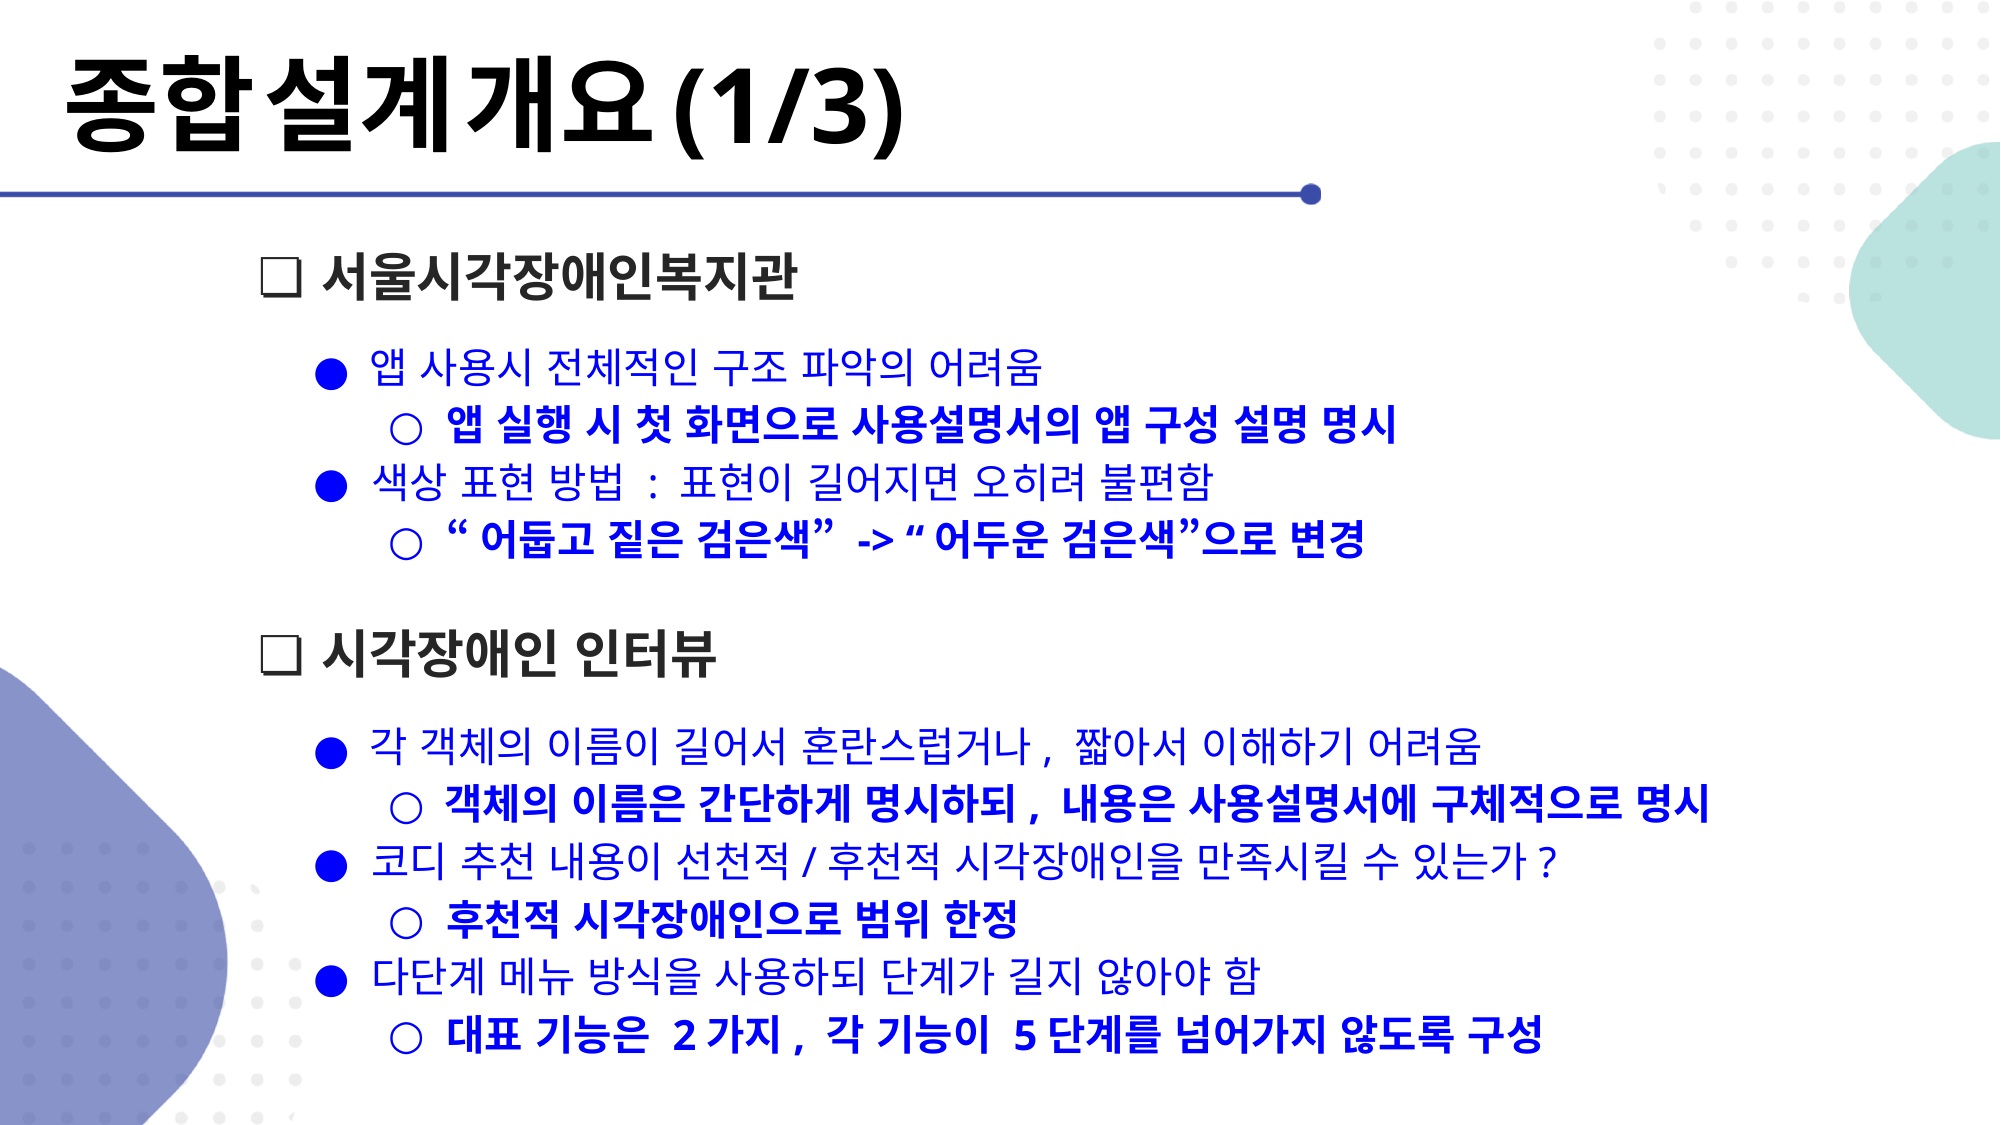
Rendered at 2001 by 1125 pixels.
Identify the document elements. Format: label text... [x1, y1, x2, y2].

text_box 종합 설계 개요 (1/3) [48, 32, 1635, 173]
picture [0, 643, 303, 1125]
picture [1653, 0, 2000, 440]
text_box 각 객체의 이름이 길어서 혼란스럽거나, 짧아서 이해하기 어려움 객체의 이름은 간단하게 명시하되, 내용은 사용설명서에 구체적으로 명시 코디 추천 내용이 선천적/후천적 시각장애인을 만족시킬 수 있는가? 후천적 시각장애인으로 범위 한정 다단계 메뉴 방식을 사용하되 단계가 길지 않아야 함 대표 기능은 2가지, 각 기능이 5단계를 넘어가지 않도록 구성 [307, 705, 1959, 1066]
text_box 시각장애인 인터뷰 [231, 614, 1635, 692]
text_box 서울시각장애인복지관 [231, 236, 1635, 315]
picture [0, 182, 1321, 205]
text_box 앱 사용시 전체적인 구조 파악의 어려움 앱 실행 시 첫 화면으로 사용설명서의 앱 구성 설명 명시 색상 표현 방법 : 표현이 길어지면 오히려 불편함 “어둡고 짙은 검은색” -> “어두운 검은색”으로 변경 [281, 326, 1959, 572]
